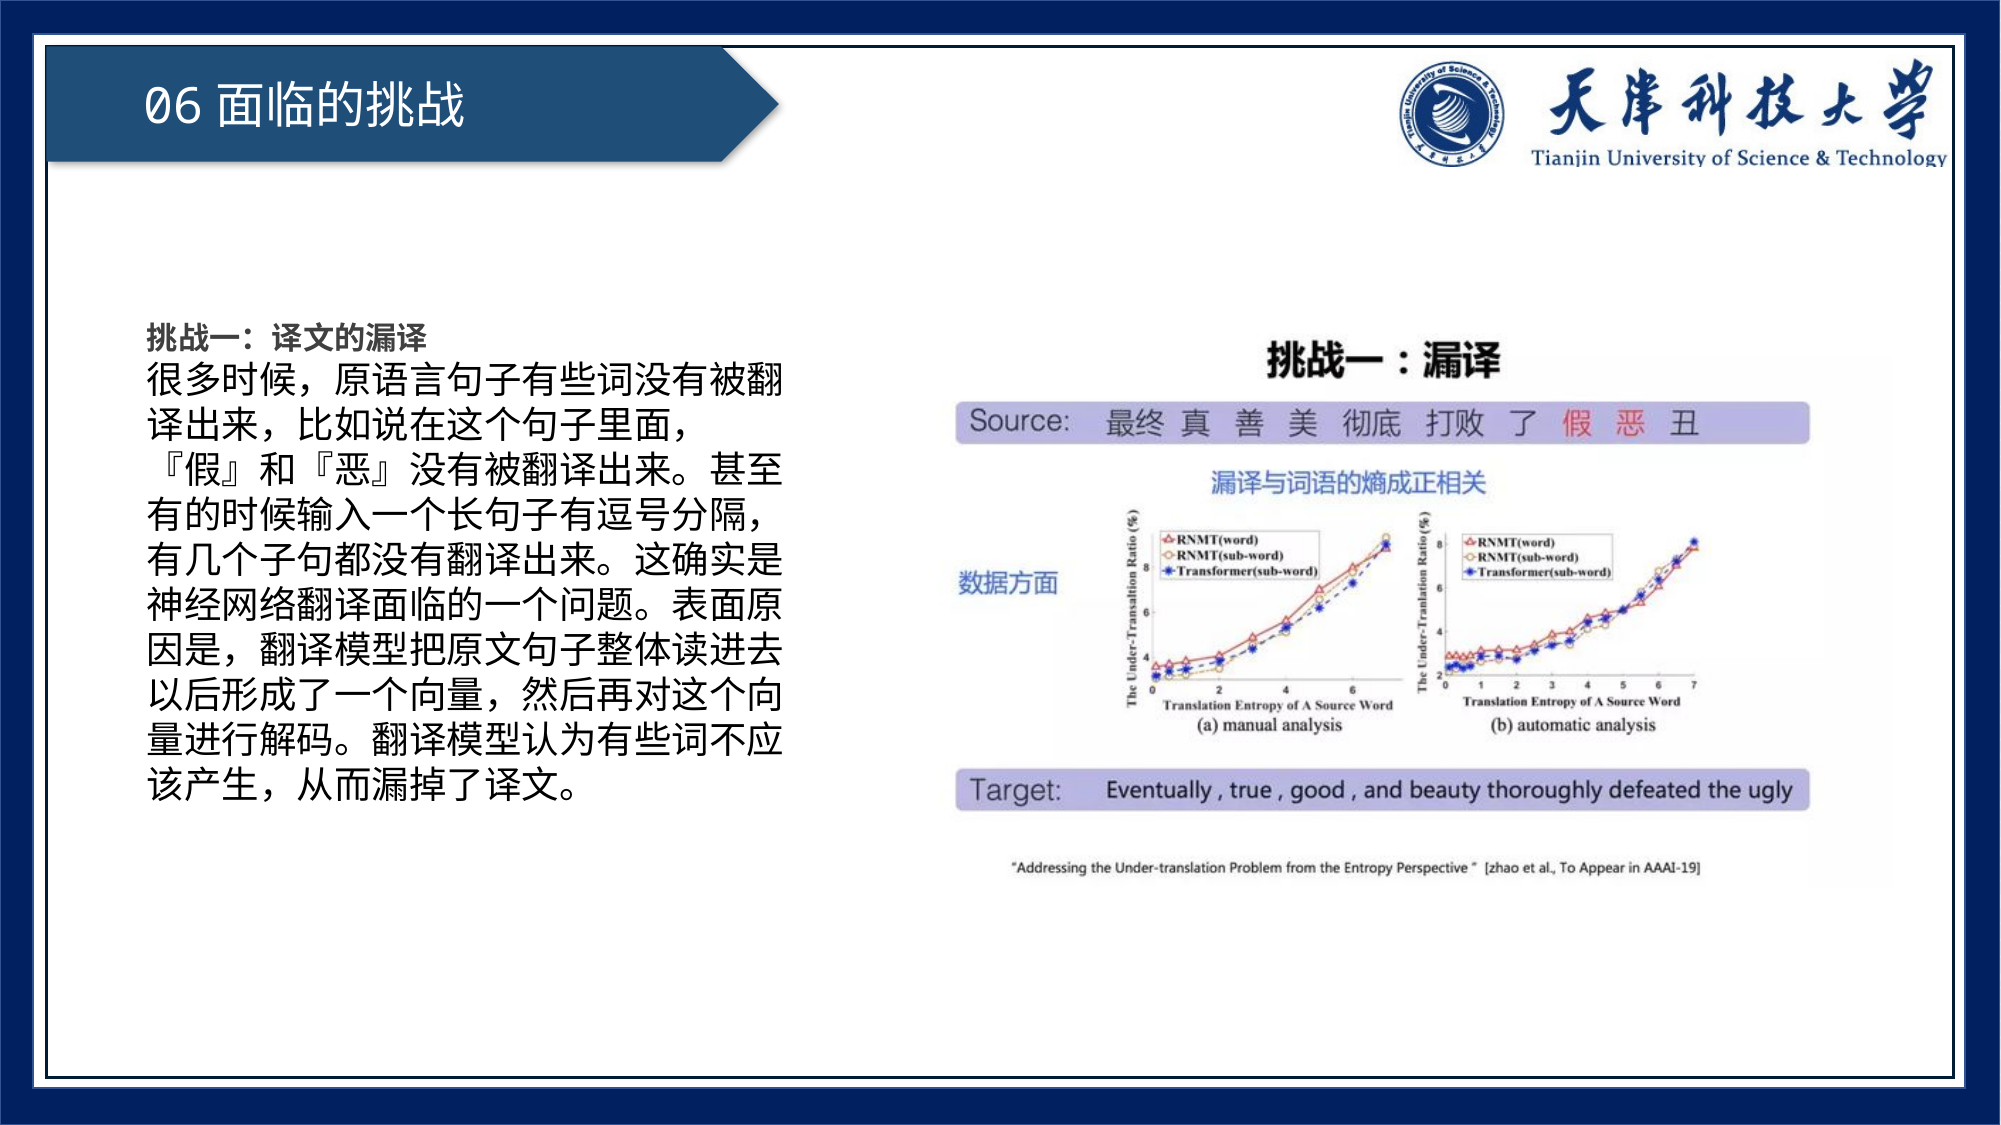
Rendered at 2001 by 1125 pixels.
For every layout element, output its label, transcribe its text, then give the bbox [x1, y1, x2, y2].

text_box [0, 0, 2000, 1125]
text_box [34, 35, 1964, 1087]
picture [872, 311, 1893, 887]
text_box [46, 46, 779, 162]
picture [1397, 55, 1950, 167]
text_box [45, 45, 1954, 1079]
text_box 挑战一：译文的漏译 很多时候，原语言句子有些词没有被翻译出来，比如说在这个句子里面，『假』和『恶』没有被翻译出来。甚至有的时候输入一个长句子有逗号分隔，有几个子句都没有翻译出来。这确实是神经网络翻译面临的一个问题。表面原因是，翻译模型把原文句子整体读进去以后形成了一个向量，然后再对这个向量进行解码。翻译模型认为有些词不应该产生，从而漏掉了译文。 [135, 294, 826, 902]
